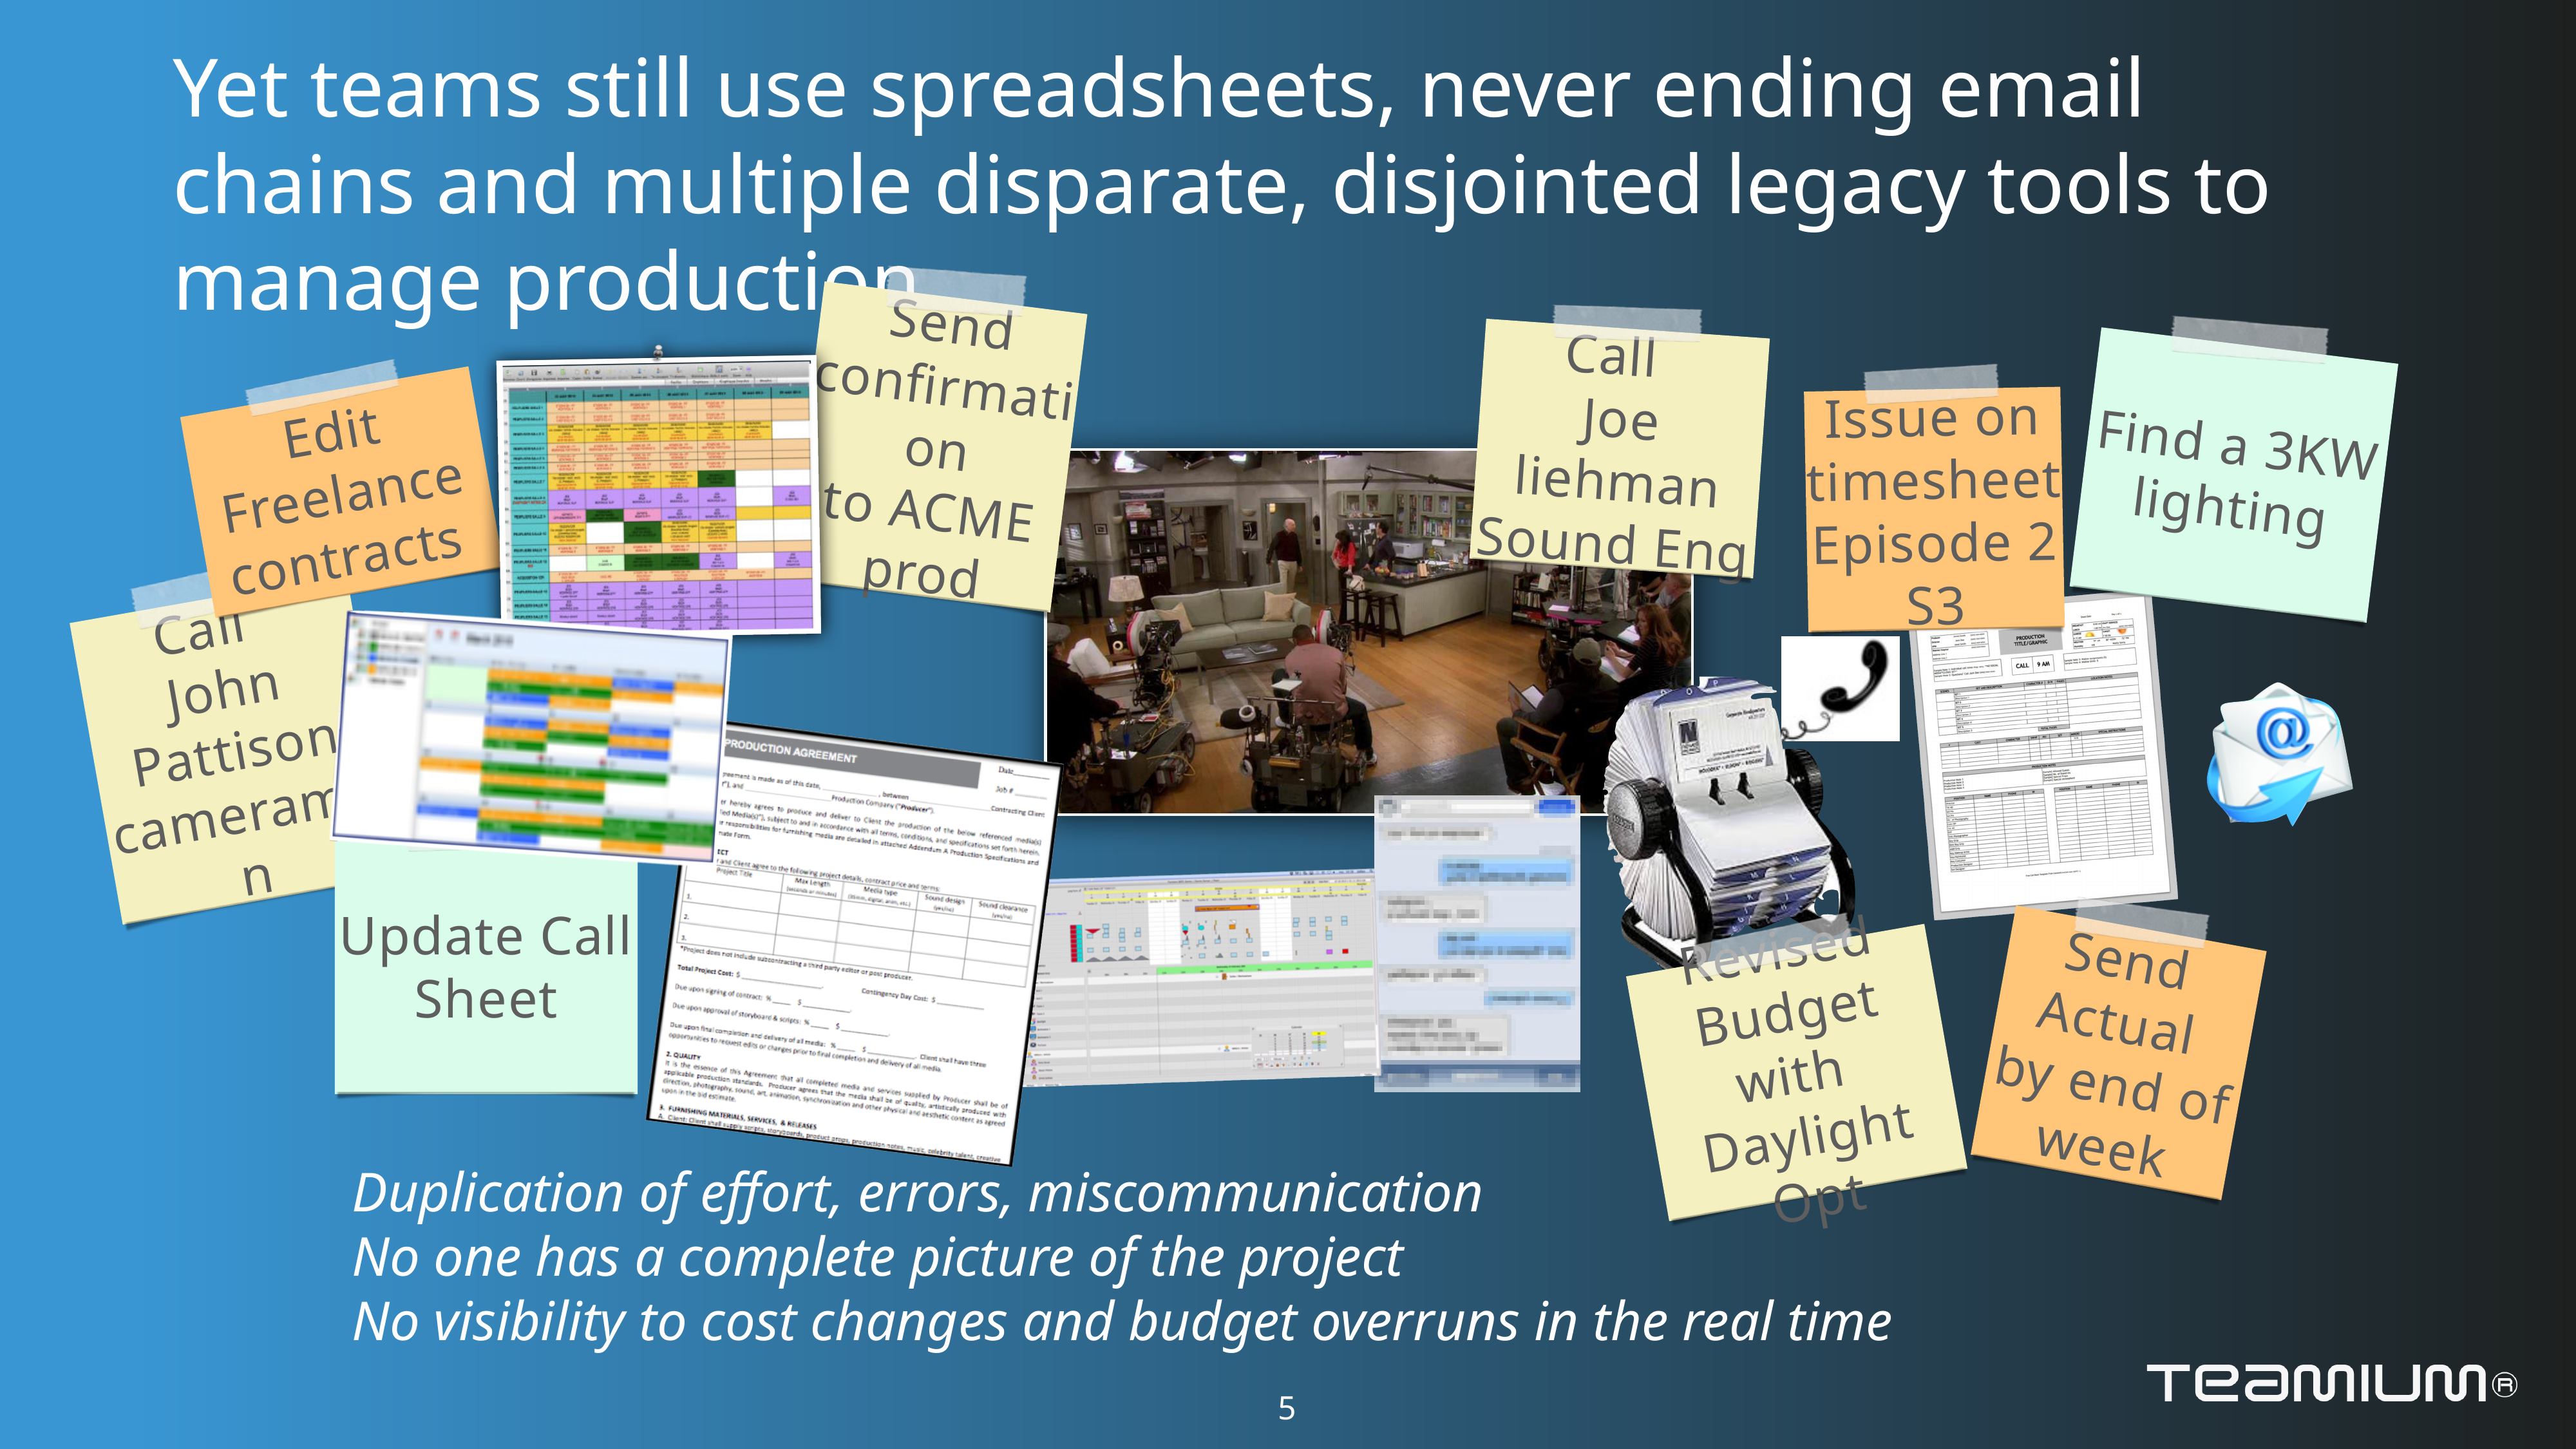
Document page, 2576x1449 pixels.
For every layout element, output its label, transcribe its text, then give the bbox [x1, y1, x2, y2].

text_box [91, 562, 375, 914]
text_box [2084, 316, 2386, 615]
picture [0, 0, 2576, 1449]
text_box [1804, 363, 2064, 639]
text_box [336, 620, 725, 855]
slide_number 5 [1272, 1381, 1303, 1431]
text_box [1477, 301, 1765, 579]
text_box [805, 263, 1073, 609]
text_box Duplication of effort, errors, miscommunication No one has a complete picture of the project No visibility to cost changes and budget overruns in the real time [342, 1153, 2396, 1356]
title Yet teams still use spreadsheets, never ending email chains and multiple disparate, disjointed legacy tools to manage production [167, 60, 2280, 303]
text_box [193, 368, 489, 602]
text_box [1642, 921, 1948, 1206]
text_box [333, 808, 639, 1104]
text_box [1992, 898, 2249, 1189]
